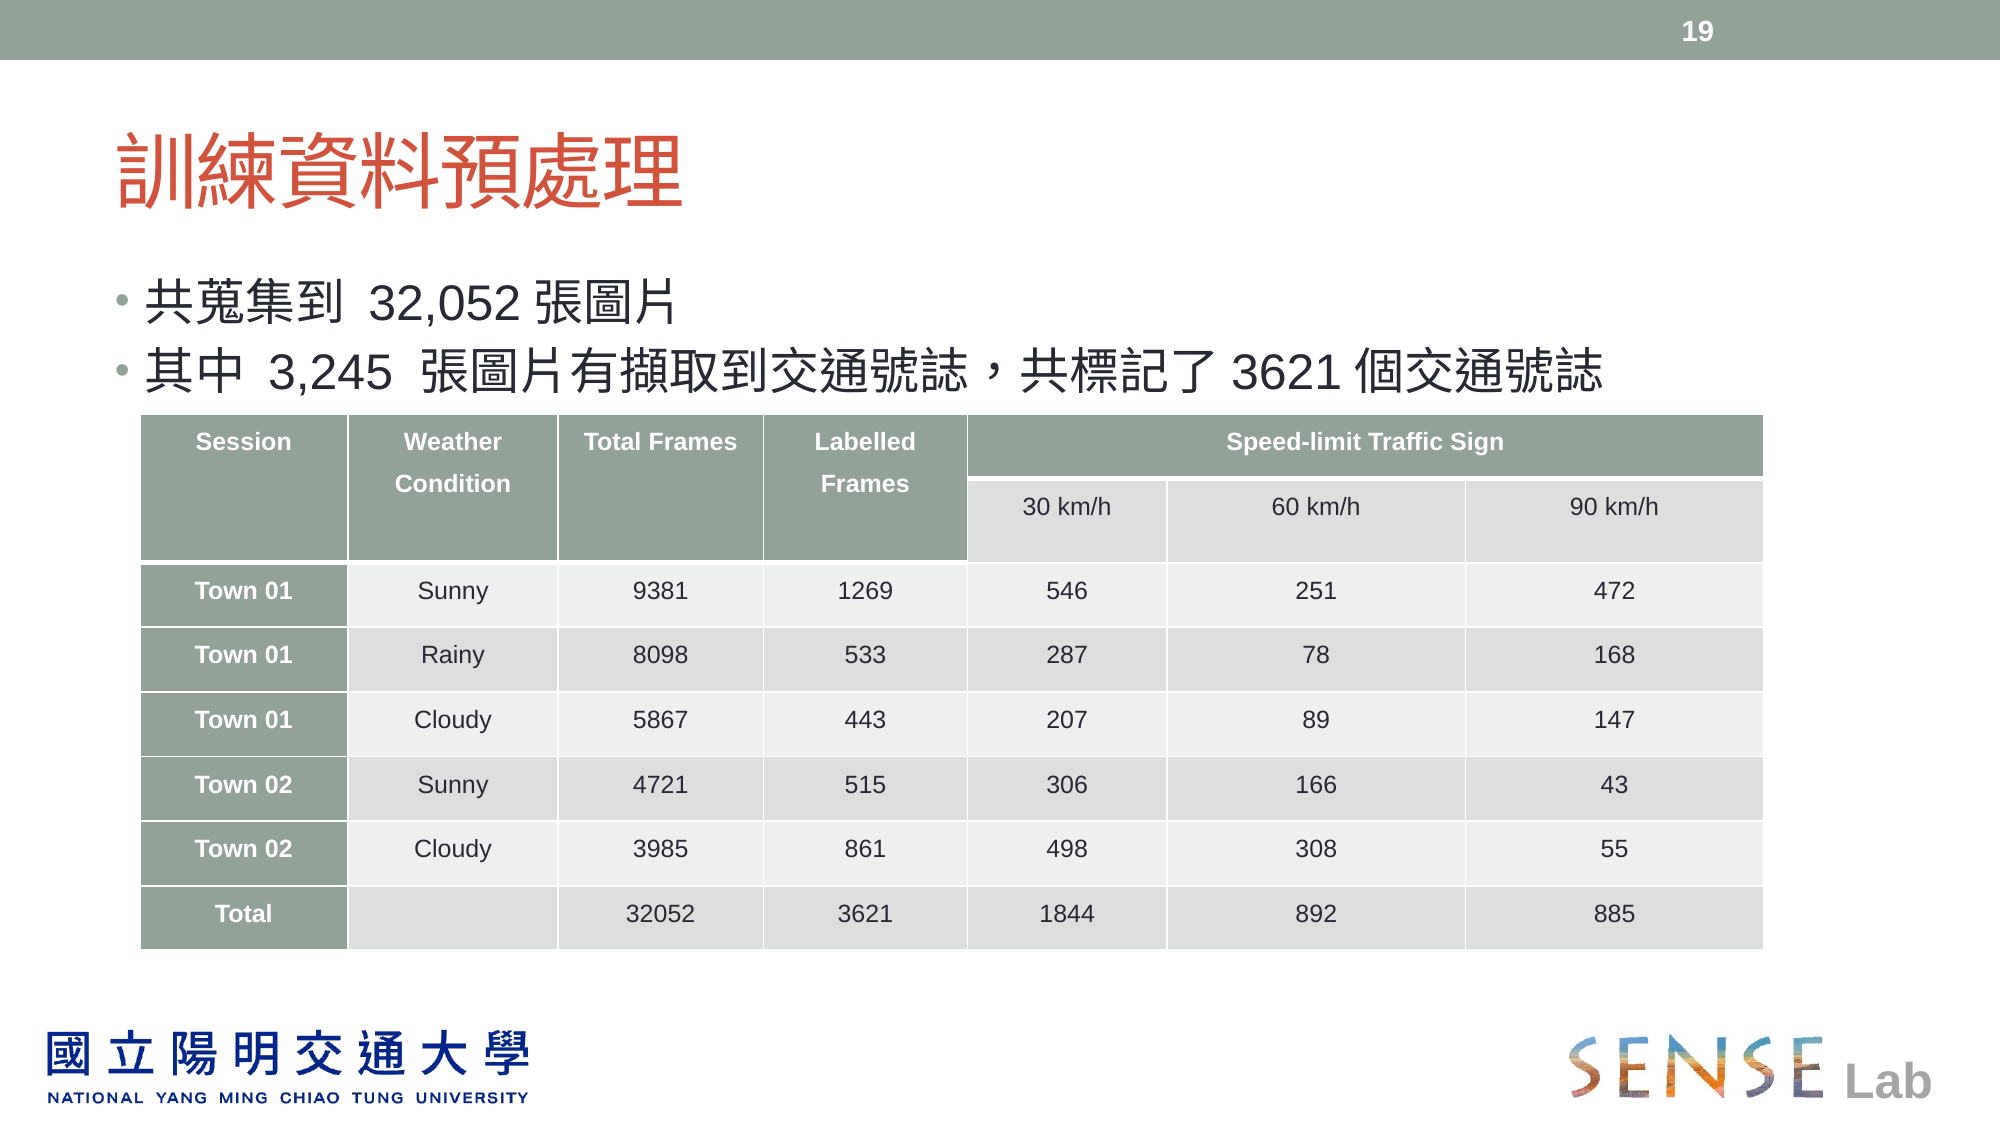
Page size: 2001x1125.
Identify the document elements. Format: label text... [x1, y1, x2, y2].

table_cell Cloudy [349, 693, 557, 756]
table_cell 892 [1168, 887, 1465, 949]
list 共蒐集到 32,052張圖片 其中 3,245 張圖片有擷取到交通號誌，共標記了3621個交通號誌 [99, 262, 1900, 1063]
table_cell 251 [1168, 564, 1465, 626]
table_cell 3621 [764, 887, 967, 949]
table_cell 147 [1466, 693, 1763, 756]
table_cell Town 02 [141, 822, 347, 885]
table_cell 55 [1466, 822, 1763, 885]
table_cell 8098 [559, 628, 763, 691]
table_cell 1269 [764, 565, 967, 626]
table_cell [349, 887, 557, 949]
table_header Total Frames [559, 415, 763, 560]
table_header Labelled Frames [764, 415, 967, 560]
table_cell 533 [764, 628, 967, 691]
table_cell 498 [968, 822, 1166, 885]
table_cell Town 01 [141, 628, 347, 691]
table_cell 207 [968, 693, 1166, 756]
table_cell 90 km/h [1466, 481, 1763, 562]
table_cell 515 [764, 757, 967, 820]
table_cell Rainy [349, 628, 557, 691]
table_cell 32052 [559, 887, 763, 949]
table_cell 60 km/h [1168, 481, 1465, 562]
table_cell 78 [1168, 628, 1465, 691]
table_cell 89 [1168, 693, 1465, 756]
table_header Session [141, 415, 347, 560]
table_cell Town 01 [141, 693, 347, 756]
table_header Speed-limit Traffic Sign [968, 415, 1763, 476]
table_cell 4721 [559, 757, 763, 820]
table_cell 443 [764, 693, 967, 756]
table_cell 9381 [559, 565, 763, 626]
picture [37, 1022, 538, 1110]
table_cell Cloudy [349, 822, 557, 885]
table_cell Sunny [349, 757, 557, 820]
table_cell Town 02 [141, 757, 347, 820]
table_cell 306 [968, 757, 1166, 820]
table_cell 287 [968, 628, 1166, 691]
table_cell 168 [1466, 628, 1763, 691]
table_cell 472 [1466, 564, 1763, 626]
title 訓練資料預處理 [99, 87, 1900, 250]
table_cell Sunny [349, 565, 557, 626]
table_cell 30 km/h [968, 481, 1166, 562]
table_cell 546 [968, 564, 1166, 626]
table_cell 1844 [968, 887, 1166, 949]
table_cell 5867 [559, 693, 763, 756]
picture [1569, 1063, 1823, 1098]
table_cell Total [141, 887, 347, 949]
table_cell 861 [764, 822, 967, 885]
table_header Weather Condition [349, 415, 557, 560]
table_cell 308 [1168, 822, 1465, 885]
table_cell 166 [1168, 757, 1465, 820]
slide_number 19 [1666, 3, 1900, 57]
table_cell 3985 [559, 822, 763, 885]
table_cell 43 [1466, 757, 1763, 820]
table_cell 885 [1466, 887, 1763, 949]
table_cell Town 01 [141, 565, 347, 626]
